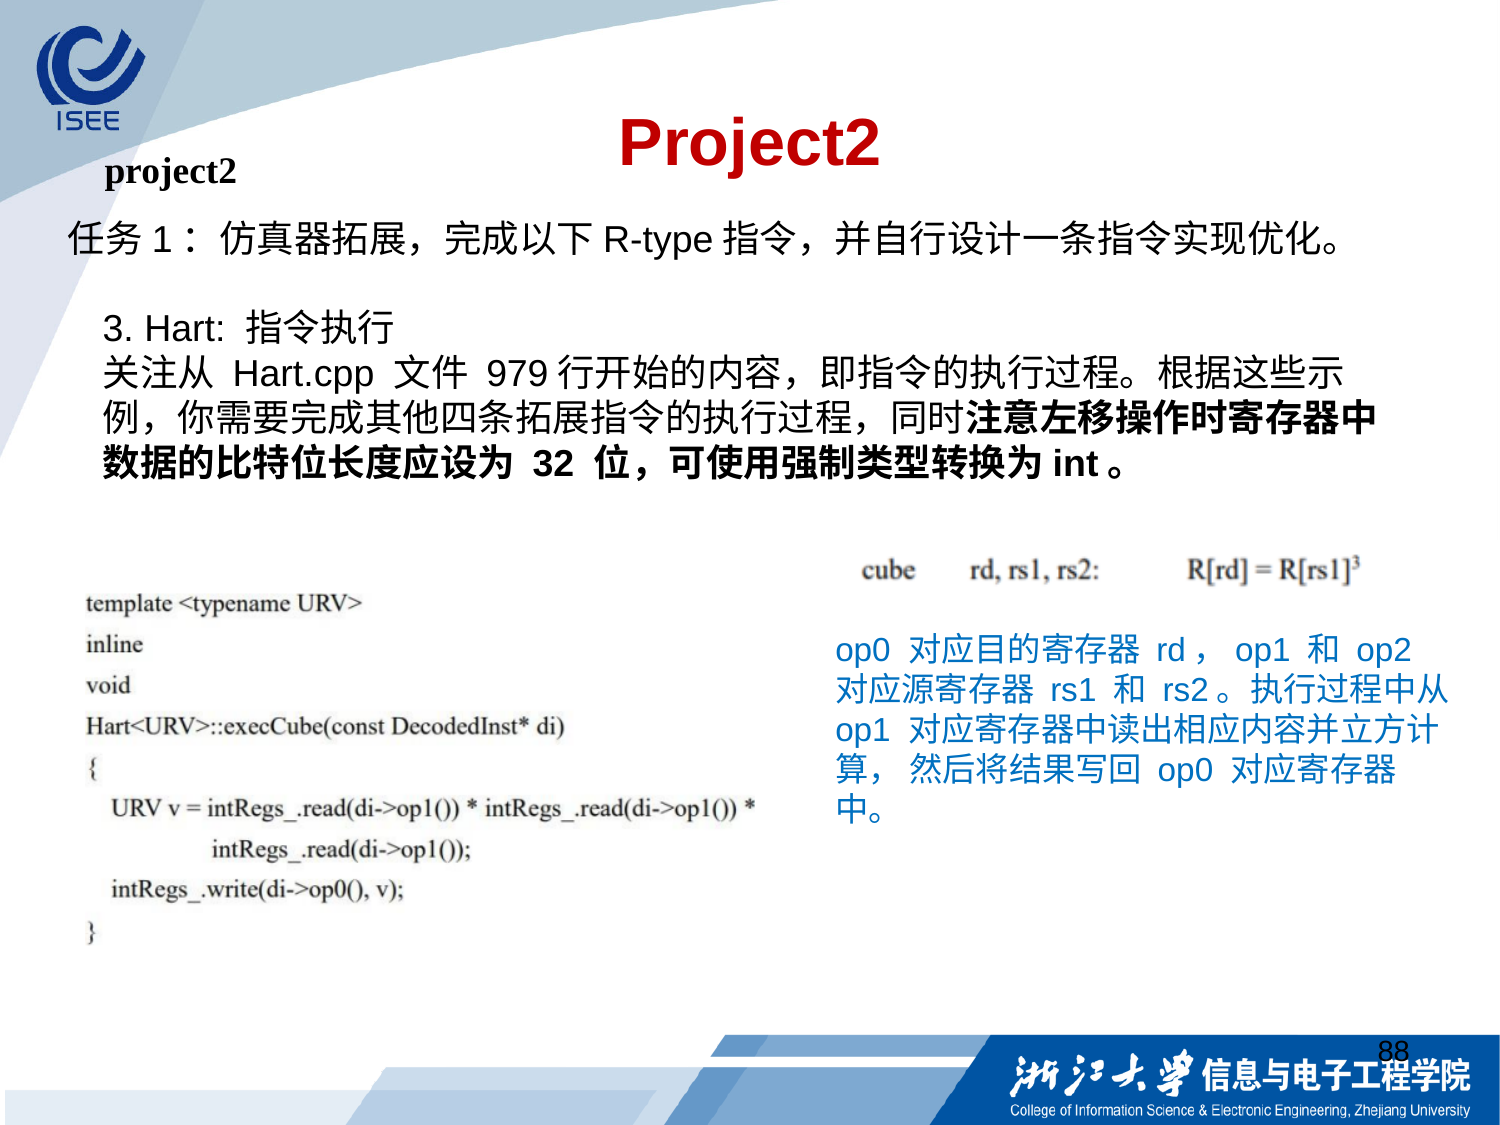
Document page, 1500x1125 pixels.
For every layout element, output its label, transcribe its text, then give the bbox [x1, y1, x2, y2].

slide_number 88 [1074, 1024, 1426, 1103]
picture [39, 546, 1394, 948]
picture [0, 0, 1500, 540]
title Project2 [75, 45, 1425, 233]
text_box 任务1：仿真器拓展，完成以下R-type指令，并自行设计一条指令实现优化。 [53, 207, 1376, 268]
text_box project2 [89, 138, 840, 198]
picture [5, 1034, 1500, 1125]
text_box 3. Hart: 指令执行 关注从 Hart.cpp 文件 979行开始的内容，即指令的执行过程。根据这些示例，你需要完成其他四条拓展指令的执行过程，同时注意左移操作时寄存器中数据的比特位长度应设为 32 位，可使用强制类型转换为int。 [87, 296, 1411, 492]
text_box op0 对应目的寄存器 rd，op1 和 op2 对应源寄存器 rs1 和 rs2。执行过程中从 op1 对应寄存器中读出相应内容并立方计算， 然后将结果写回 op0 对应寄存器中。 [846, 621, 1471, 836]
